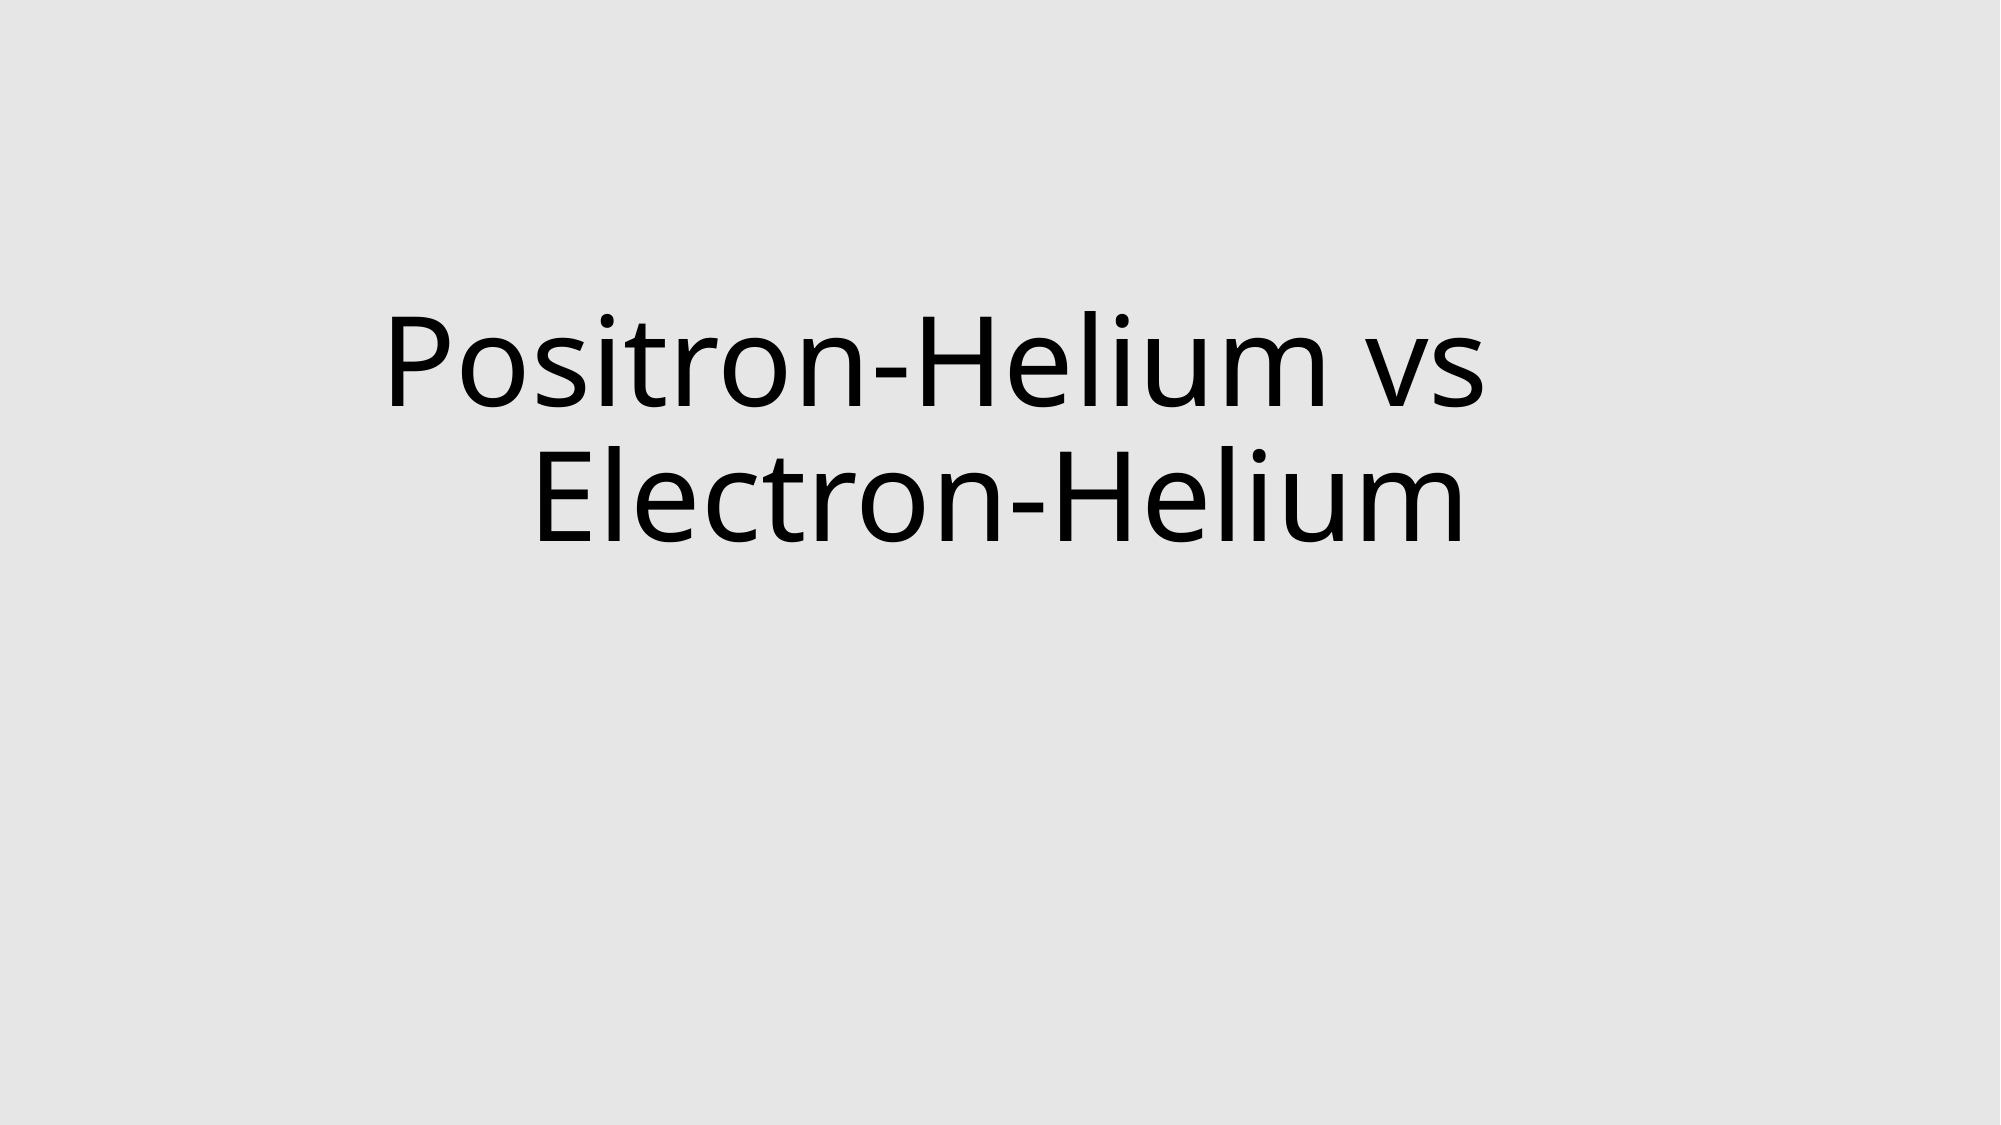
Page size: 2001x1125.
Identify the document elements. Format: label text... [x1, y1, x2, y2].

title Positron-Helium vs Electron-Helium [249, 184, 1750, 576]
